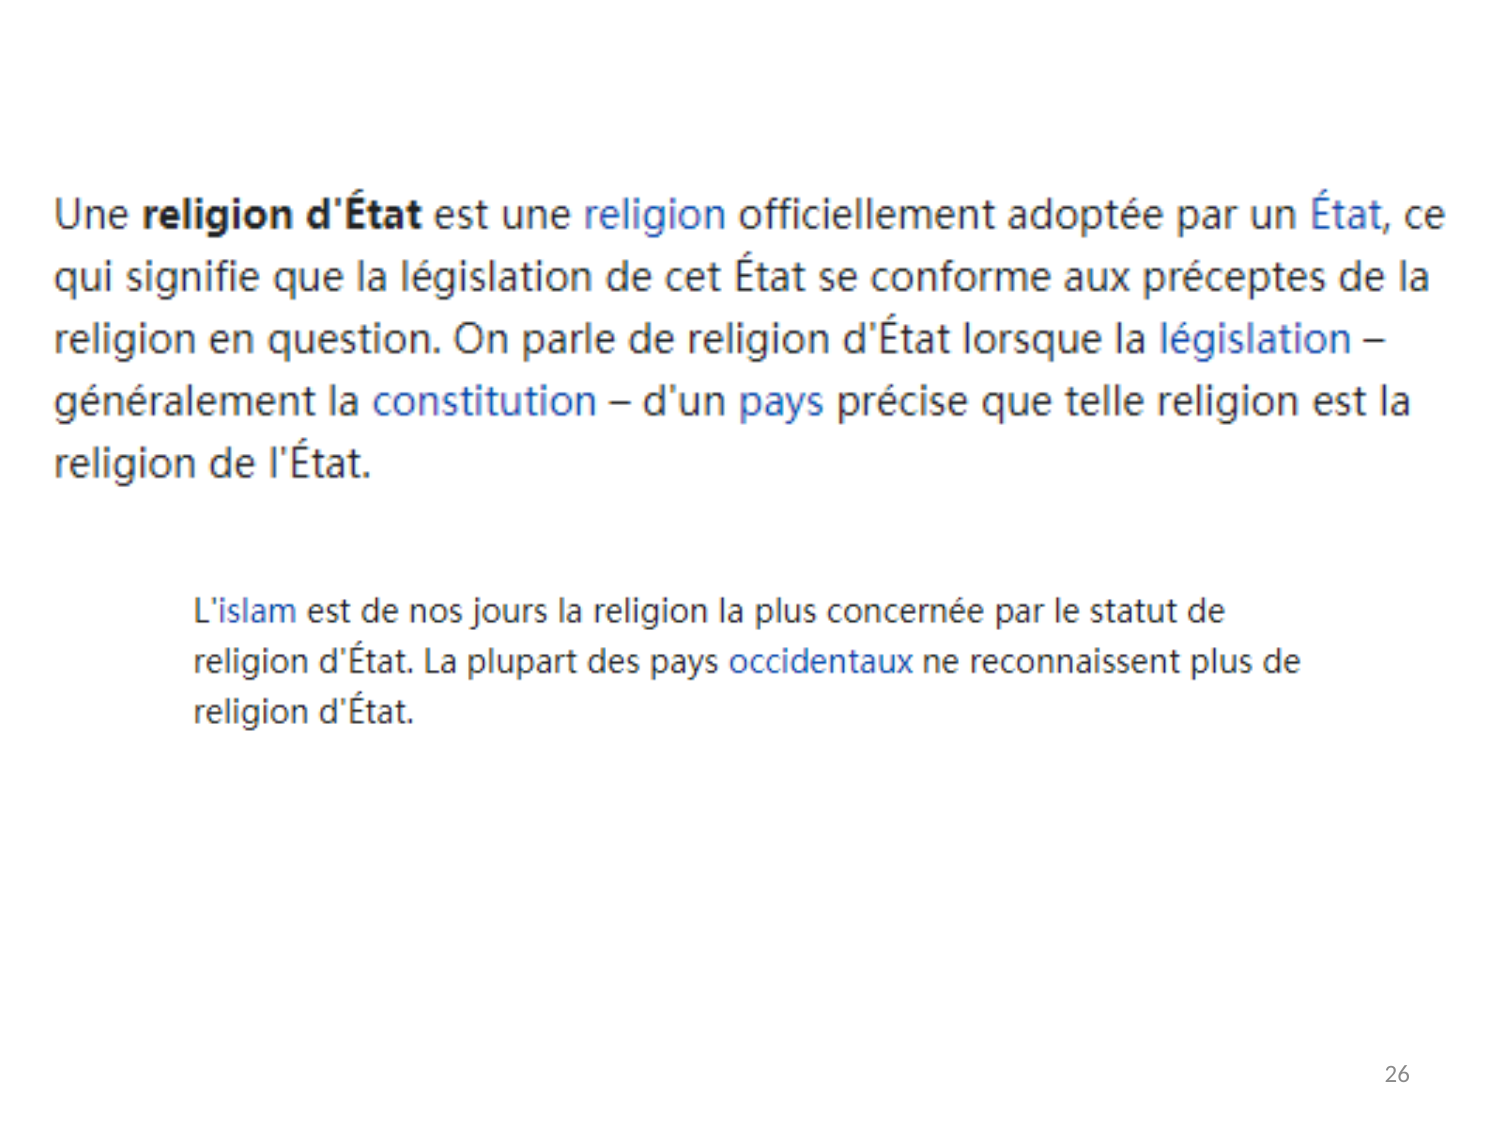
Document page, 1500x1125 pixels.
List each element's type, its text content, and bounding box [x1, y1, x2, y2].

slide_number 26 [1074, 1042, 1425, 1103]
picture [170, 559, 1312, 740]
picture [29, 159, 1460, 504]
